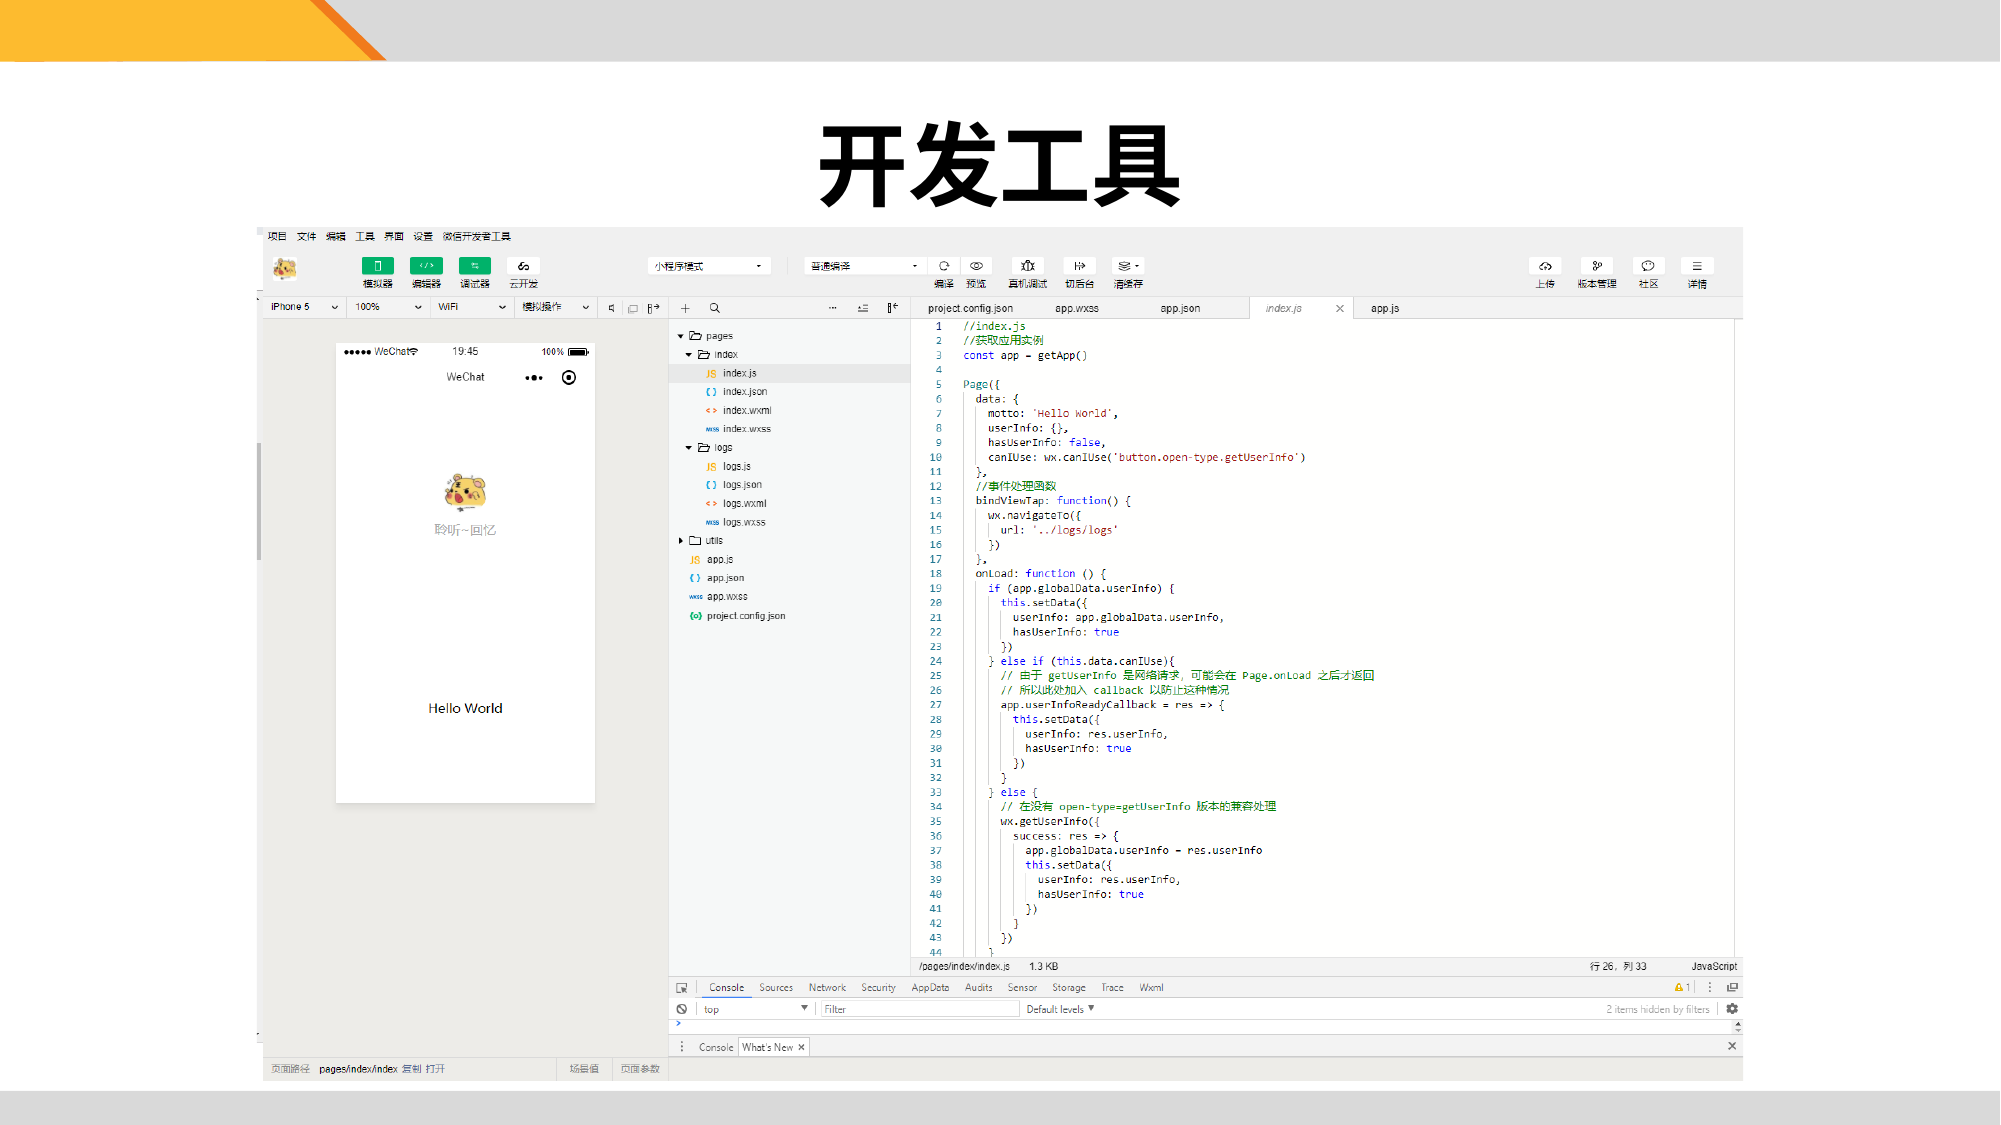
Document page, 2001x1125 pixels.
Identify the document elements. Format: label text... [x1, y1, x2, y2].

picture [256, 226, 1744, 1081]
text_box 开发工具 [801, 100, 1199, 226]
